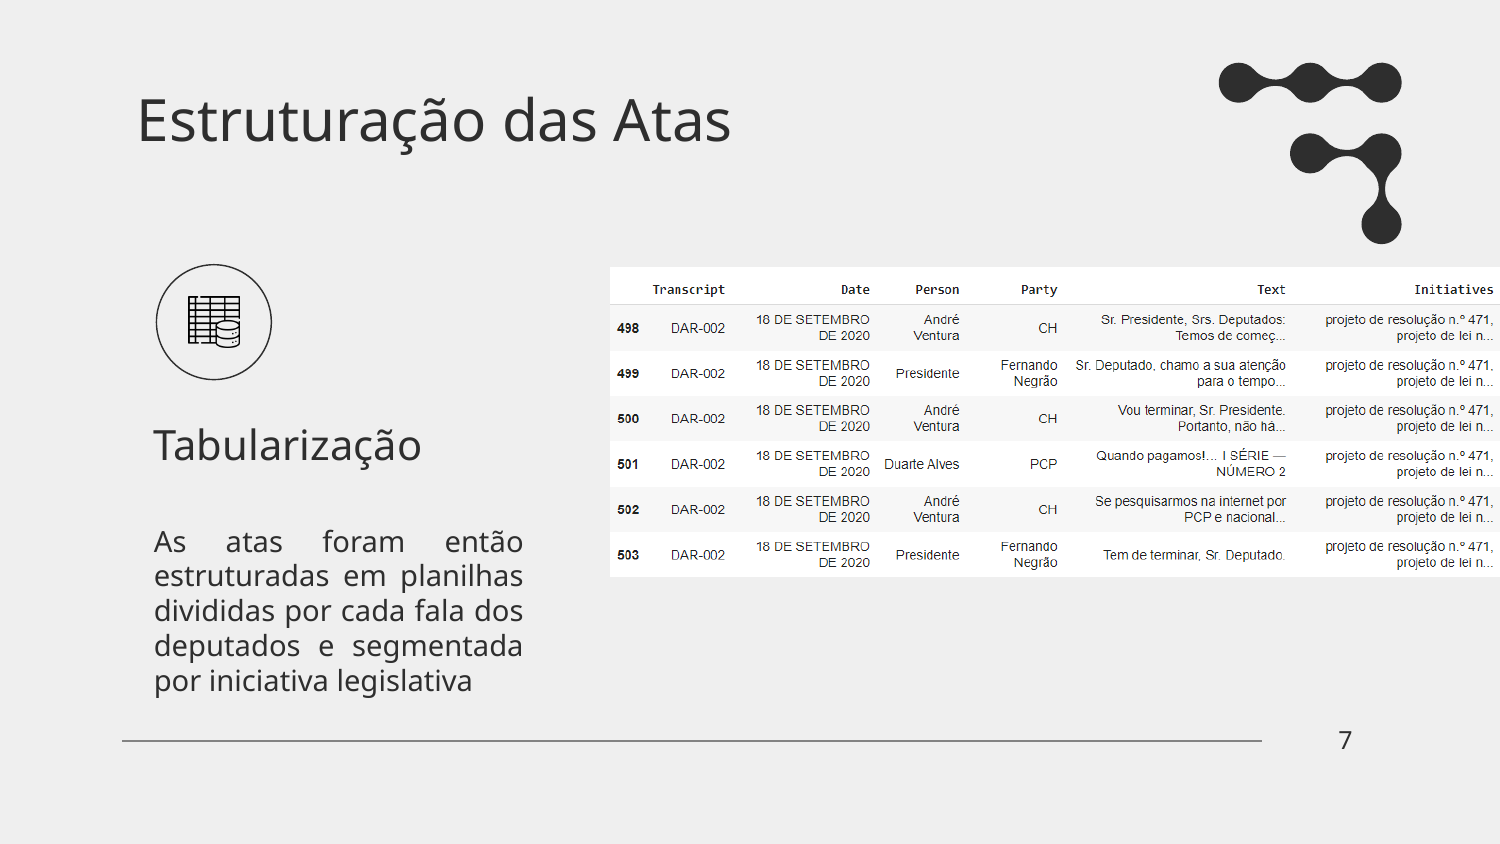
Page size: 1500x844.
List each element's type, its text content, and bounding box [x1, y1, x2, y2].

text_box [155, 263, 273, 381]
slide_number ‹#› [1312, 725, 1379, 758]
subtitle Tabularização [138, 415, 485, 472]
picture [188, 296, 240, 348]
picture [610, 266, 1500, 577]
title Estruturação das Atas [121, 86, 1103, 150]
subtitle As atas foram então estruturadas em planilhas divididas por cada fala dos deputados e segmentada por iniciativa legislativa [138, 350, 539, 844]
